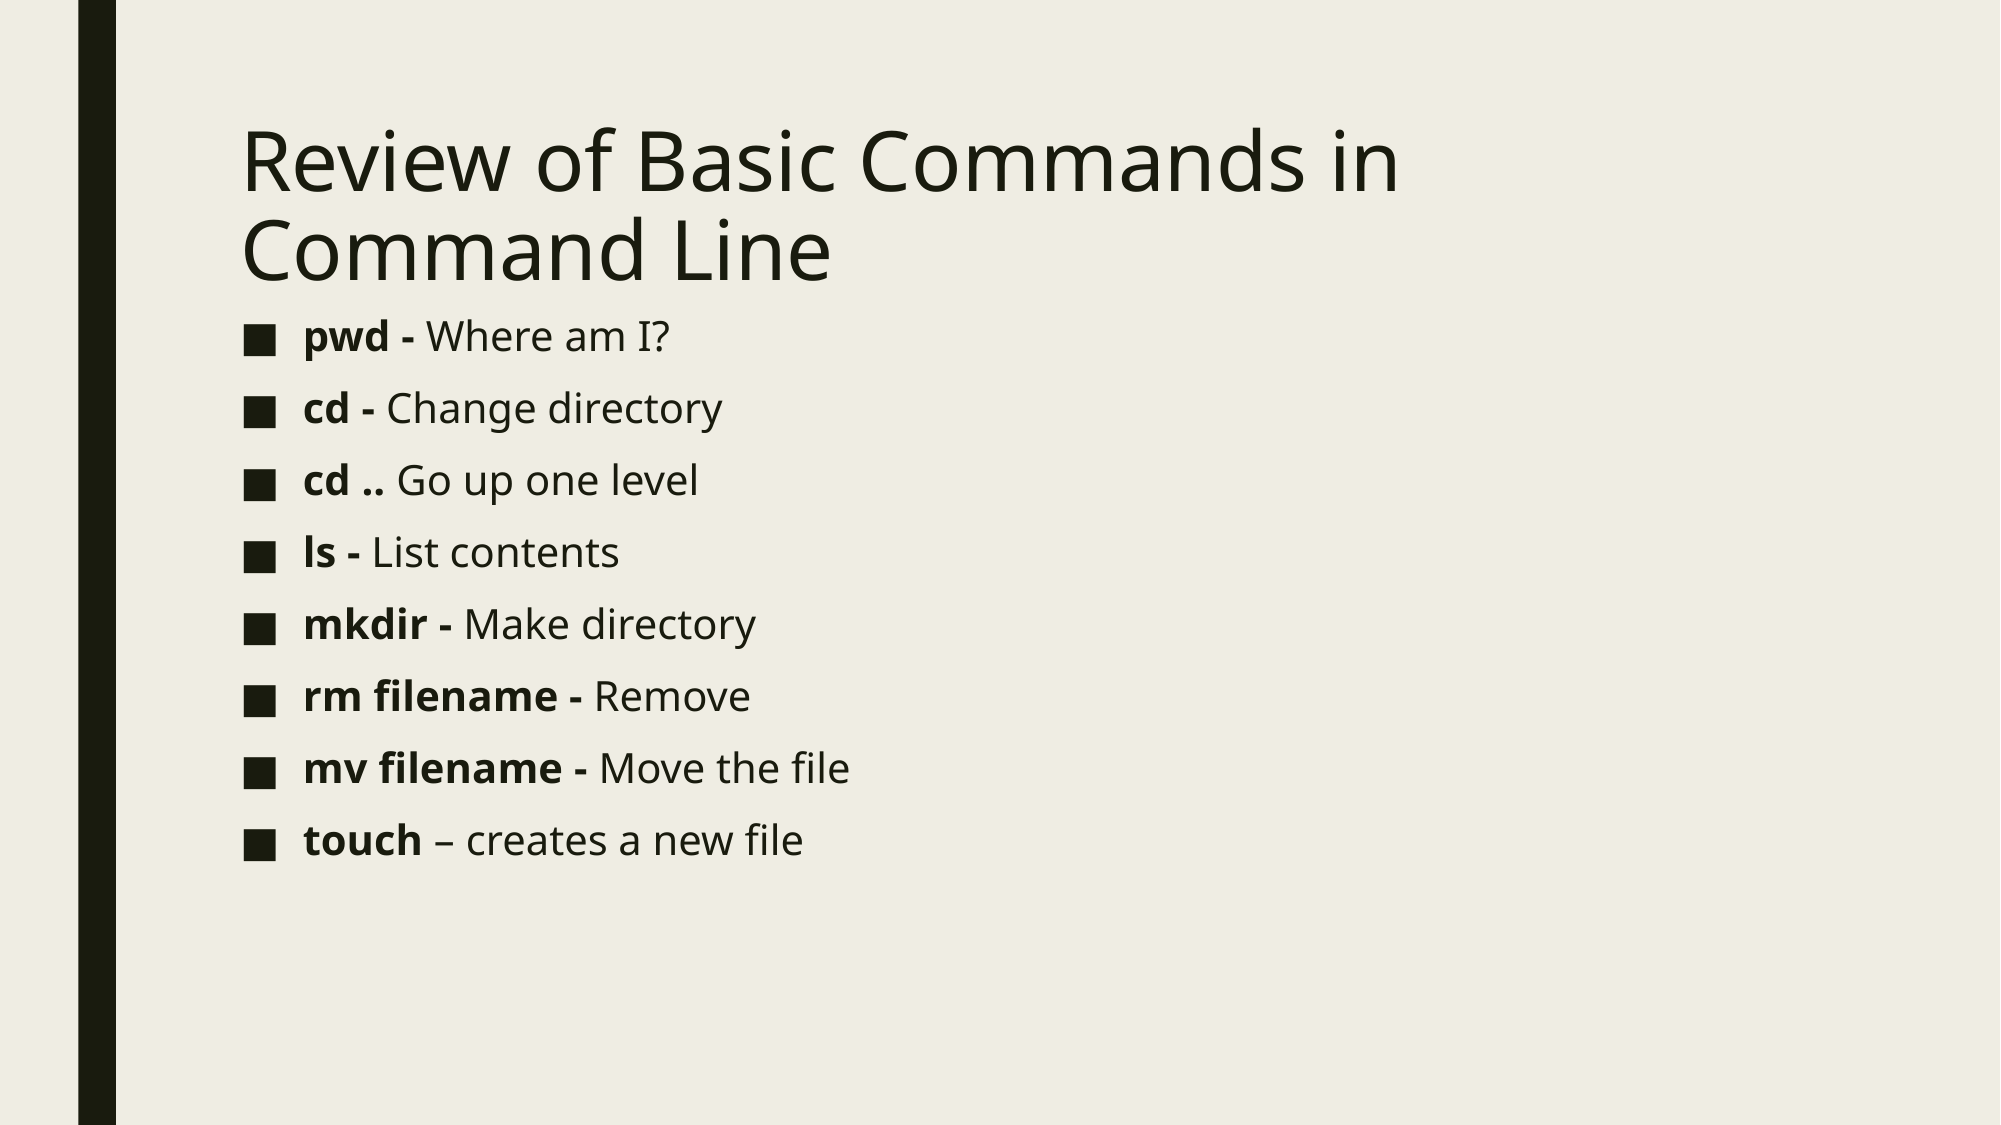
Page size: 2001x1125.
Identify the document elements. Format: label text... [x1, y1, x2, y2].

list pwd - Where am I? cd - Change directory cd .. Go up one level ls - List contents mkdir - Make directory rm filename - Remove mv filename - Move the file touch – creates a new file [225, 306, 1800, 960]
title Review of Basic Commands in Command Line [225, 112, 1800, 306]
